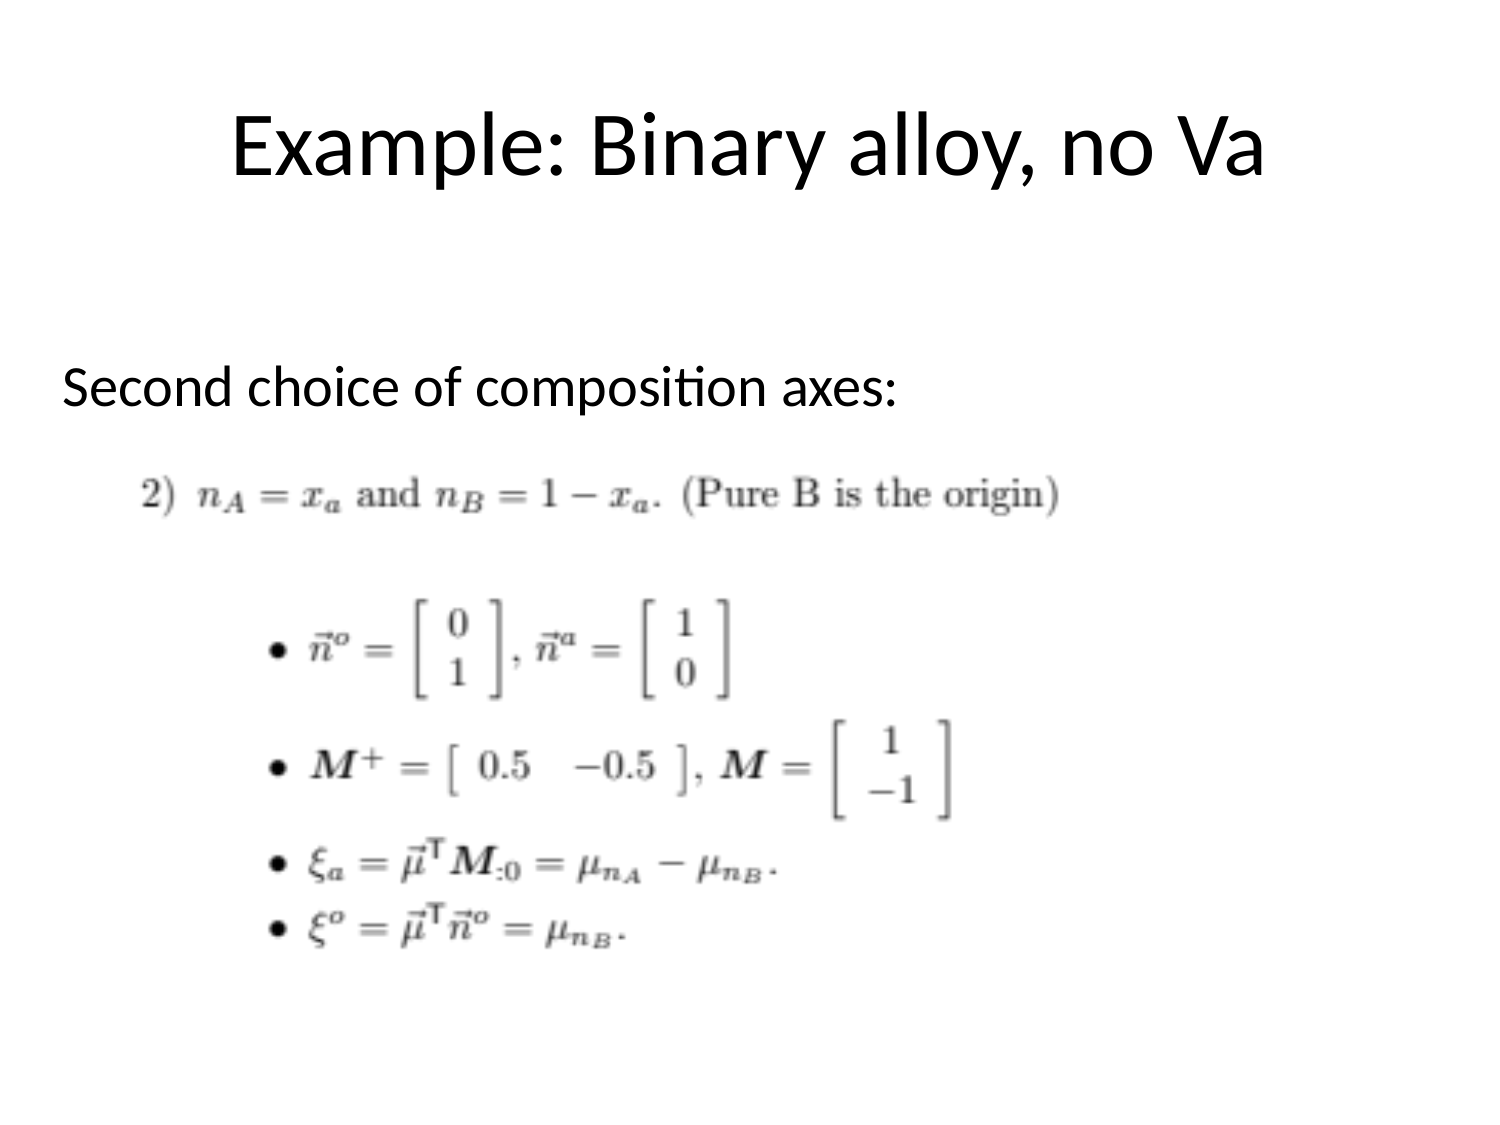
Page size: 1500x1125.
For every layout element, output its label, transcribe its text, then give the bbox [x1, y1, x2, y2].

title Example: Binary alloy, no Va [75, 45, 1425, 233]
text_box Second choice of composition axes: [47, 340, 992, 425]
picture [125, 461, 1071, 968]
